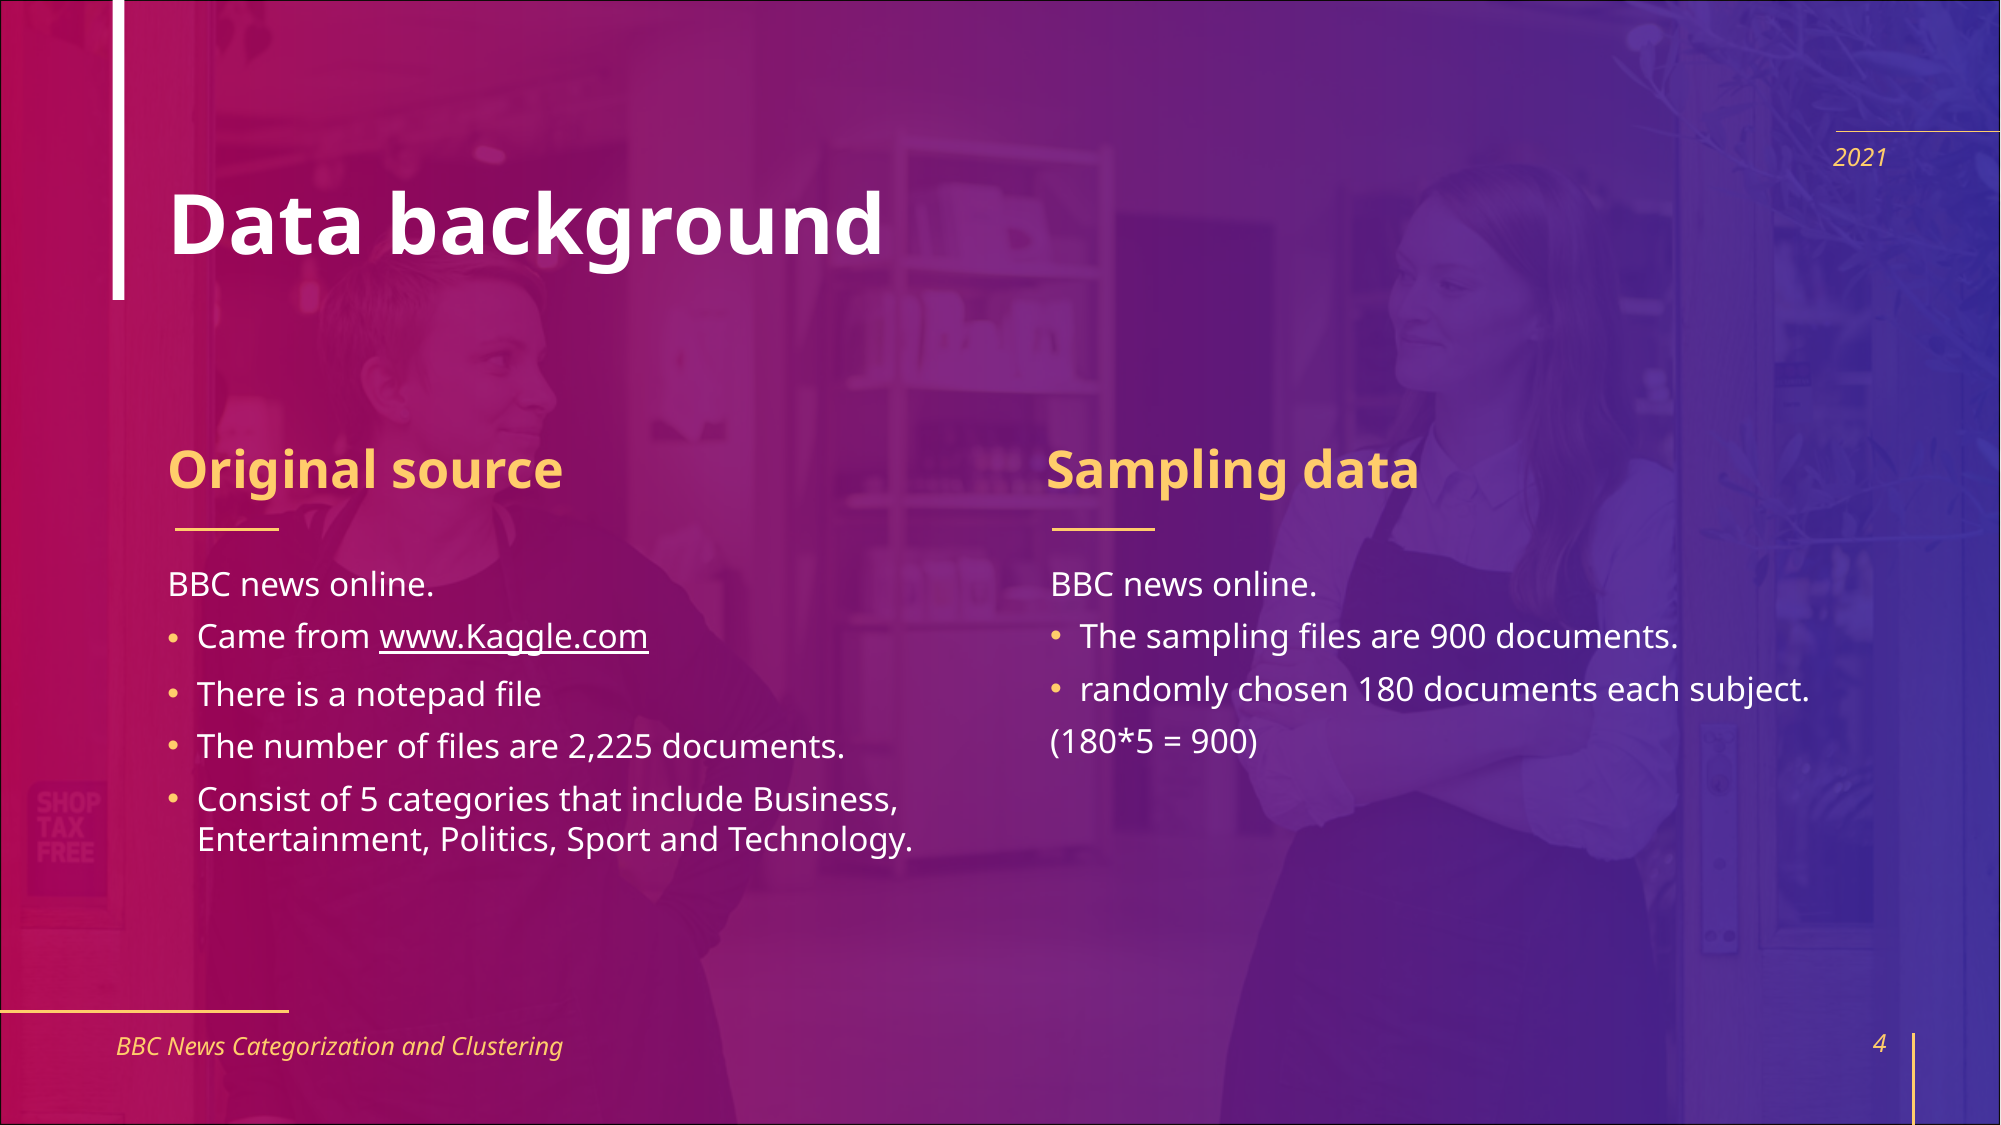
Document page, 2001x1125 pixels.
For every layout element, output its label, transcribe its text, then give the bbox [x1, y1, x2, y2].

list BBC news online. Came from www.Kaggle.com There is a notepad file The number of files are 2,225 documents. Consist of 5 categories that include Business, Entertainment, Politics, Sport and Technology. [152, 555, 999, 1011]
list Sampling data [1030, 372, 1882, 508]
list BBC news online. The sampling files are 900 documents. randomly chosen 180 documents each subject. (180*5 = 900) [1035, 555, 1882, 1011]
title Data background [152, 118, 1878, 337]
footer BBC News Categorization and Clustering [100, 1015, 636, 1075]
slide_number 4 [1451, 1015, 1902, 1075]
list 2021 [1818, 137, 1919, 192]
list Original source [152, 372, 999, 508]
